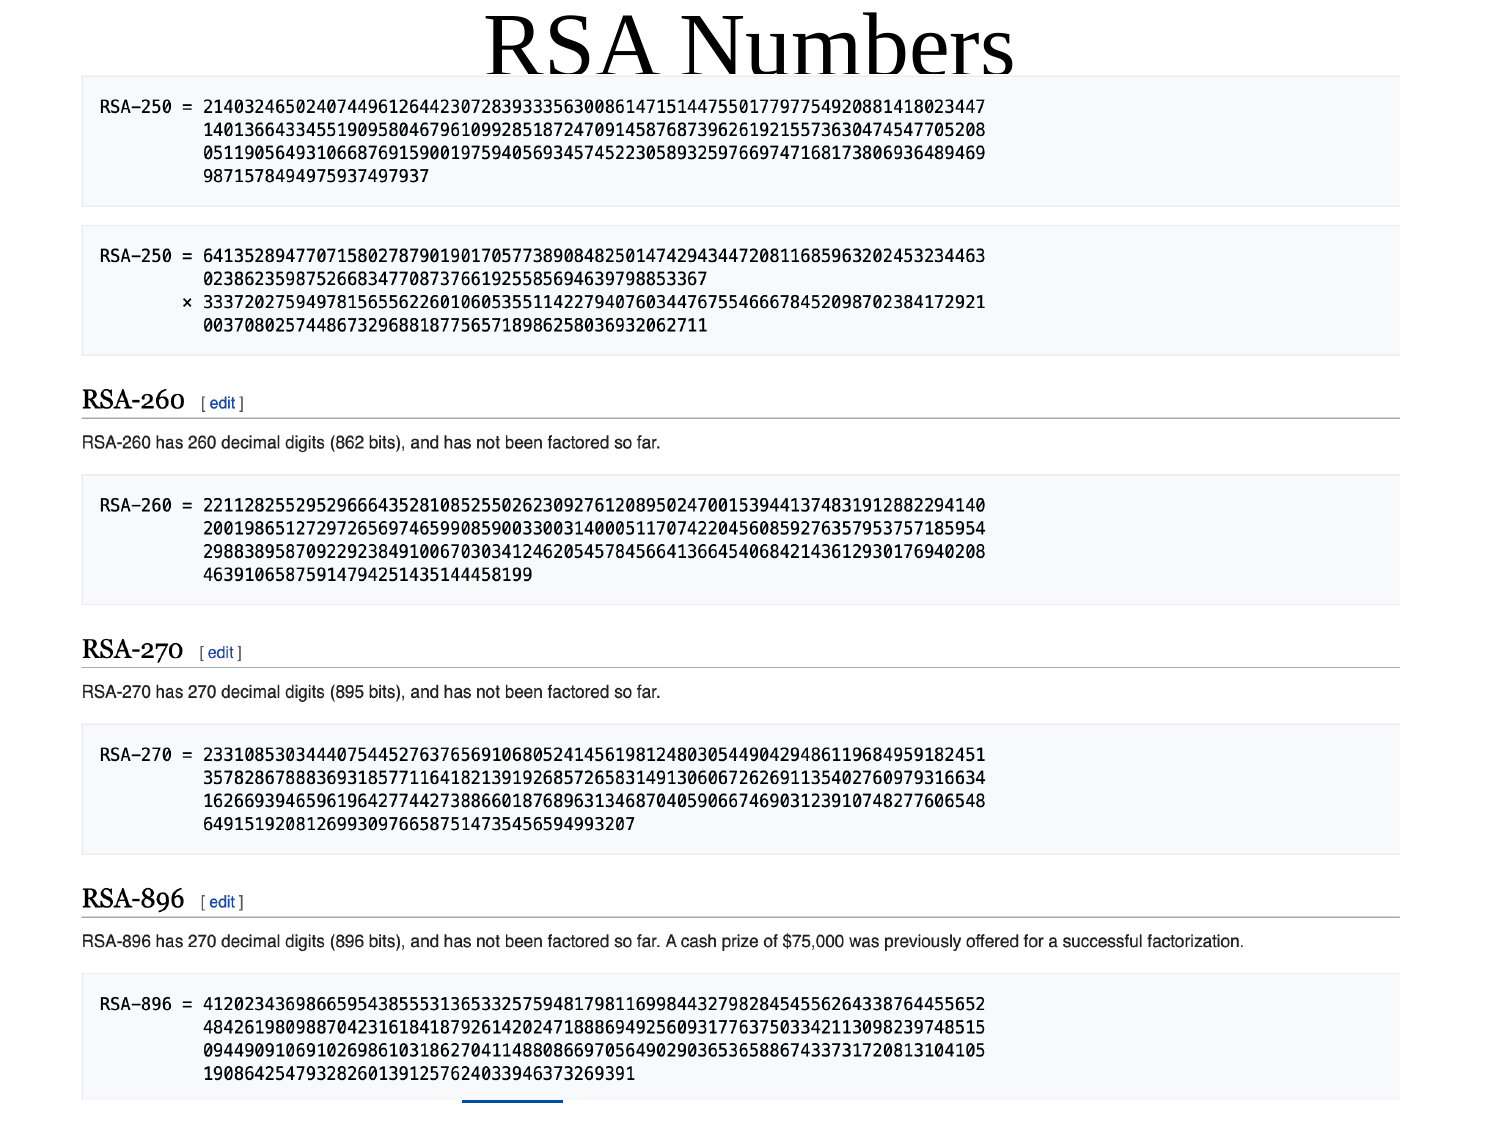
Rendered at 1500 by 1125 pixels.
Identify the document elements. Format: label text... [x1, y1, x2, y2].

title RSA Numbers [75, 24, 1425, 55]
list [74, 74, 1400, 1100]
